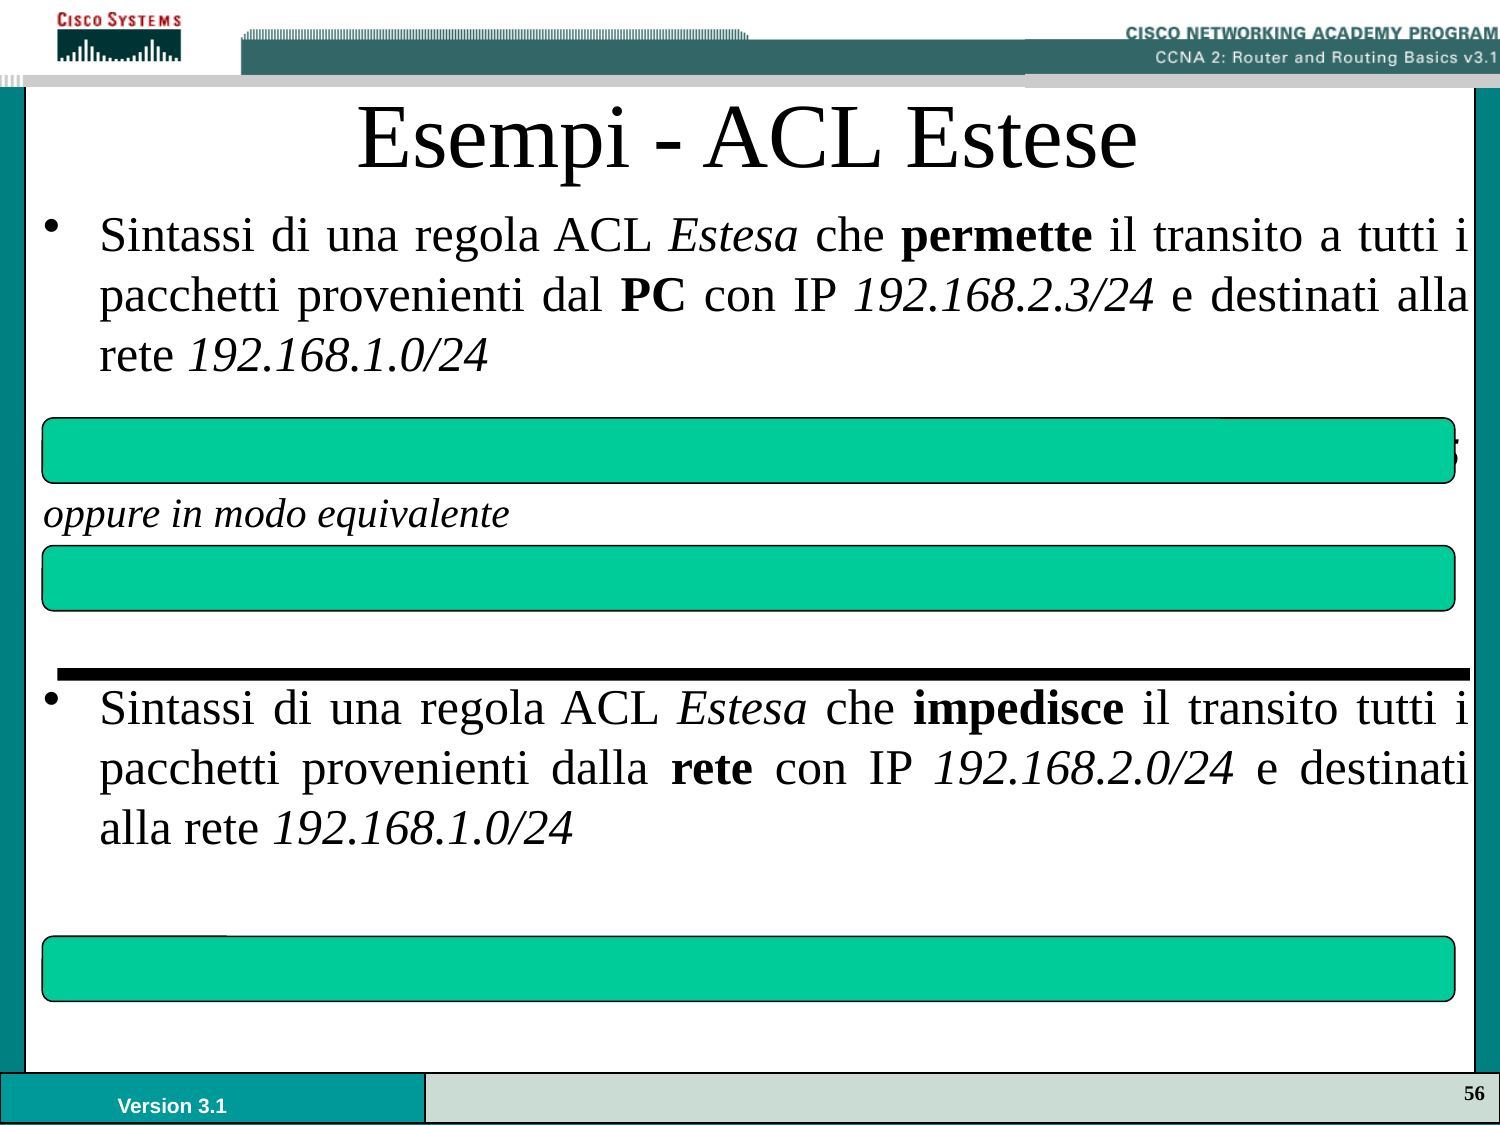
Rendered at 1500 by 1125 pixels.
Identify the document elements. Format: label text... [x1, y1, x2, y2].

title Esempi - ACL Estese [57, 66, 1441, 193]
picture [0, 0, 1500, 88]
text_box [42, 936, 1455, 1002]
text_box [42, 417, 1455, 484]
text_box [42, 545, 1455, 611]
list Sintassi di una regola ACL Estesa che permette il transito a tutti i pacchetti provenienti dal PC con IP 192.168.2.3/24 e destinati alla rete 192.168.1.0/24 (config)# access-list 100 permit ip 192.168.2.3 0.0.0.0 192.168.1.0 0.0.0.255 oppure in modo equivalente (config)# access-list 100 permit ip host 192.168.2.3 192.168.1.0 0.0.0.255 Sintassi di una regola ACL Estesa che impedisce il transito tutti i pacchetti provenienti dalla rete con IP 192.168.2.0/24 e destinati alla rete 192.168.1.0/24 (config)# access-list 100 deny ip 192.168.2.0 0.0.0.255 192.168.1.0 0.0.0.255 [27, 193, 1486, 1075]
